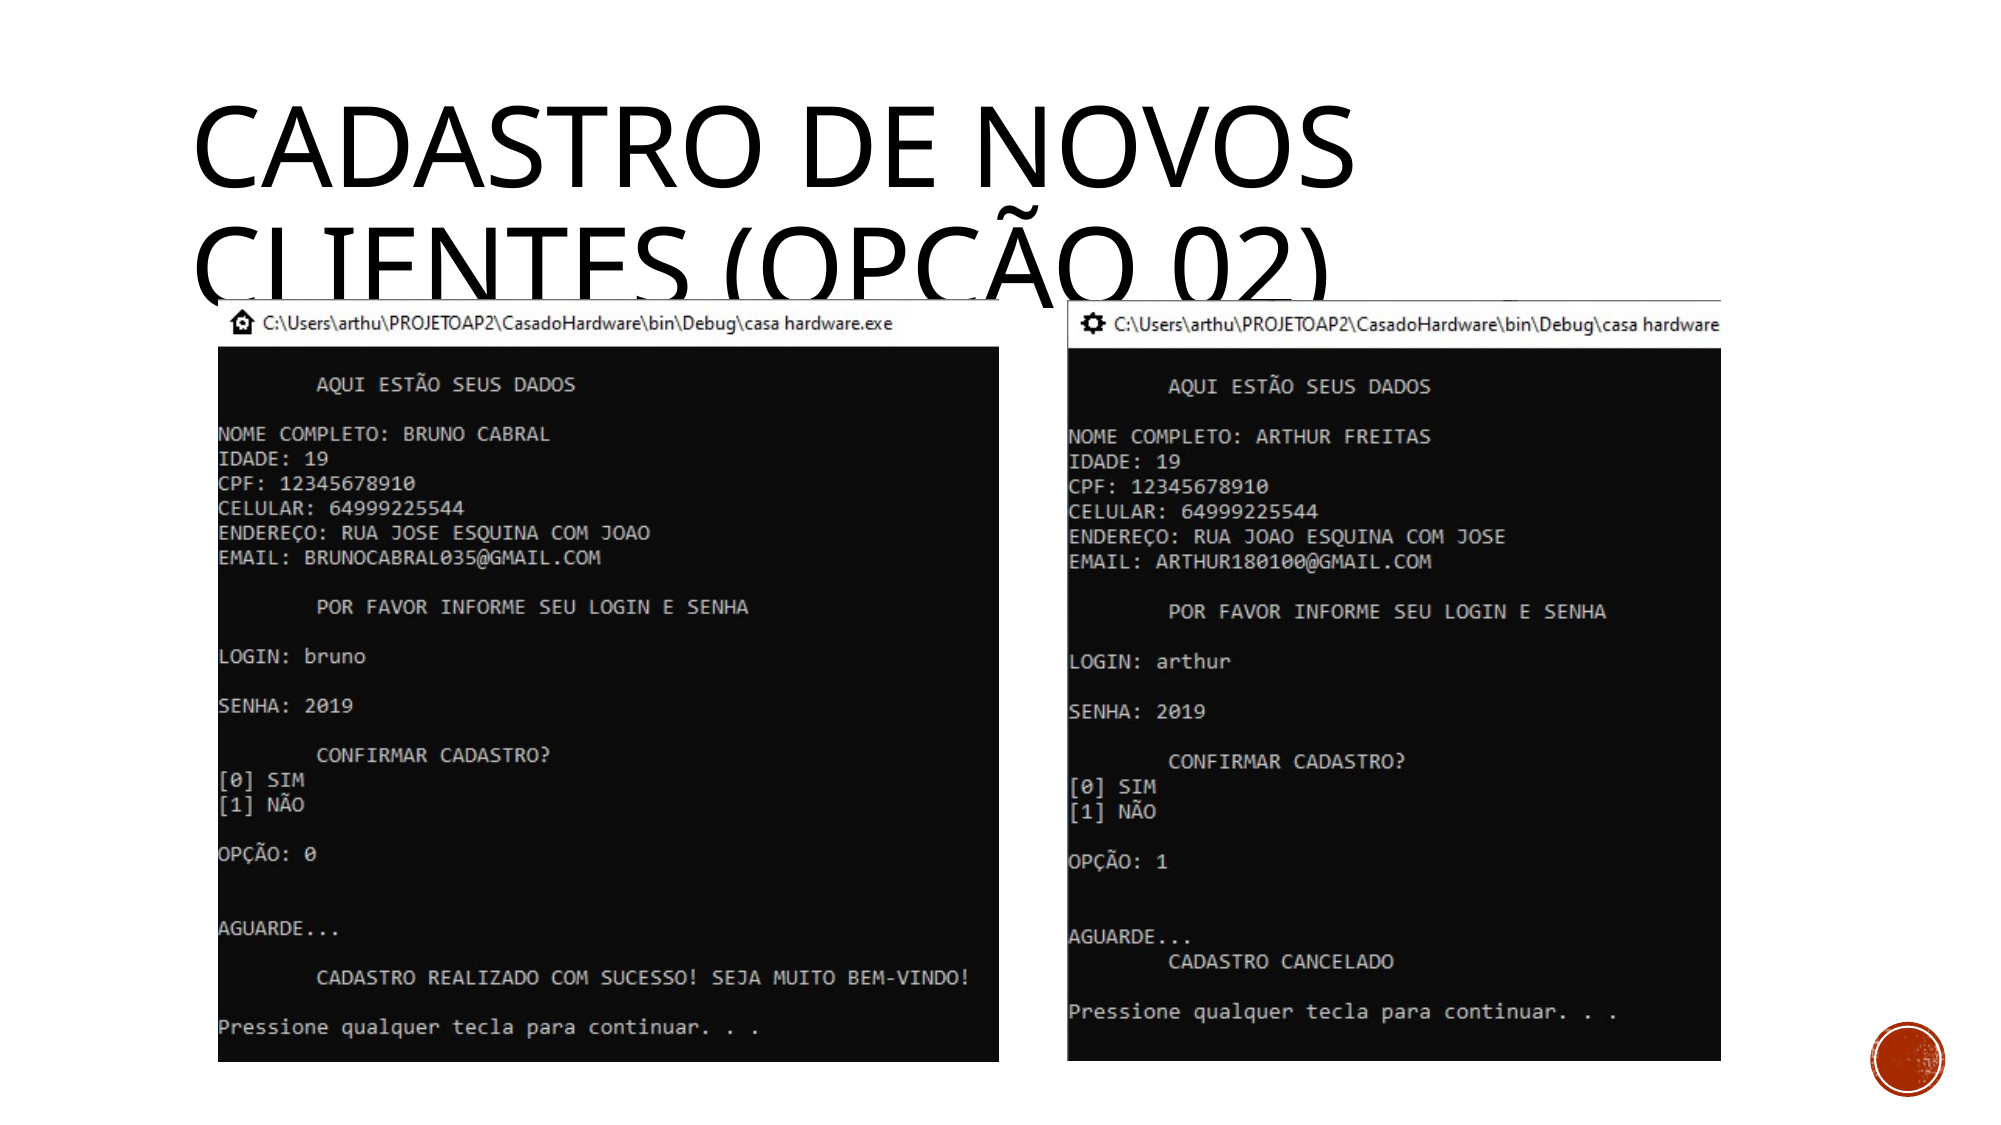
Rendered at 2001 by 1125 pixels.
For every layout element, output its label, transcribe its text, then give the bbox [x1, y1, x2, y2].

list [221, 303, 996, 1059]
title Cadastro de novos clientes (opção 02) [175, 79, 1826, 344]
picture [1067, 300, 1721, 1061]
